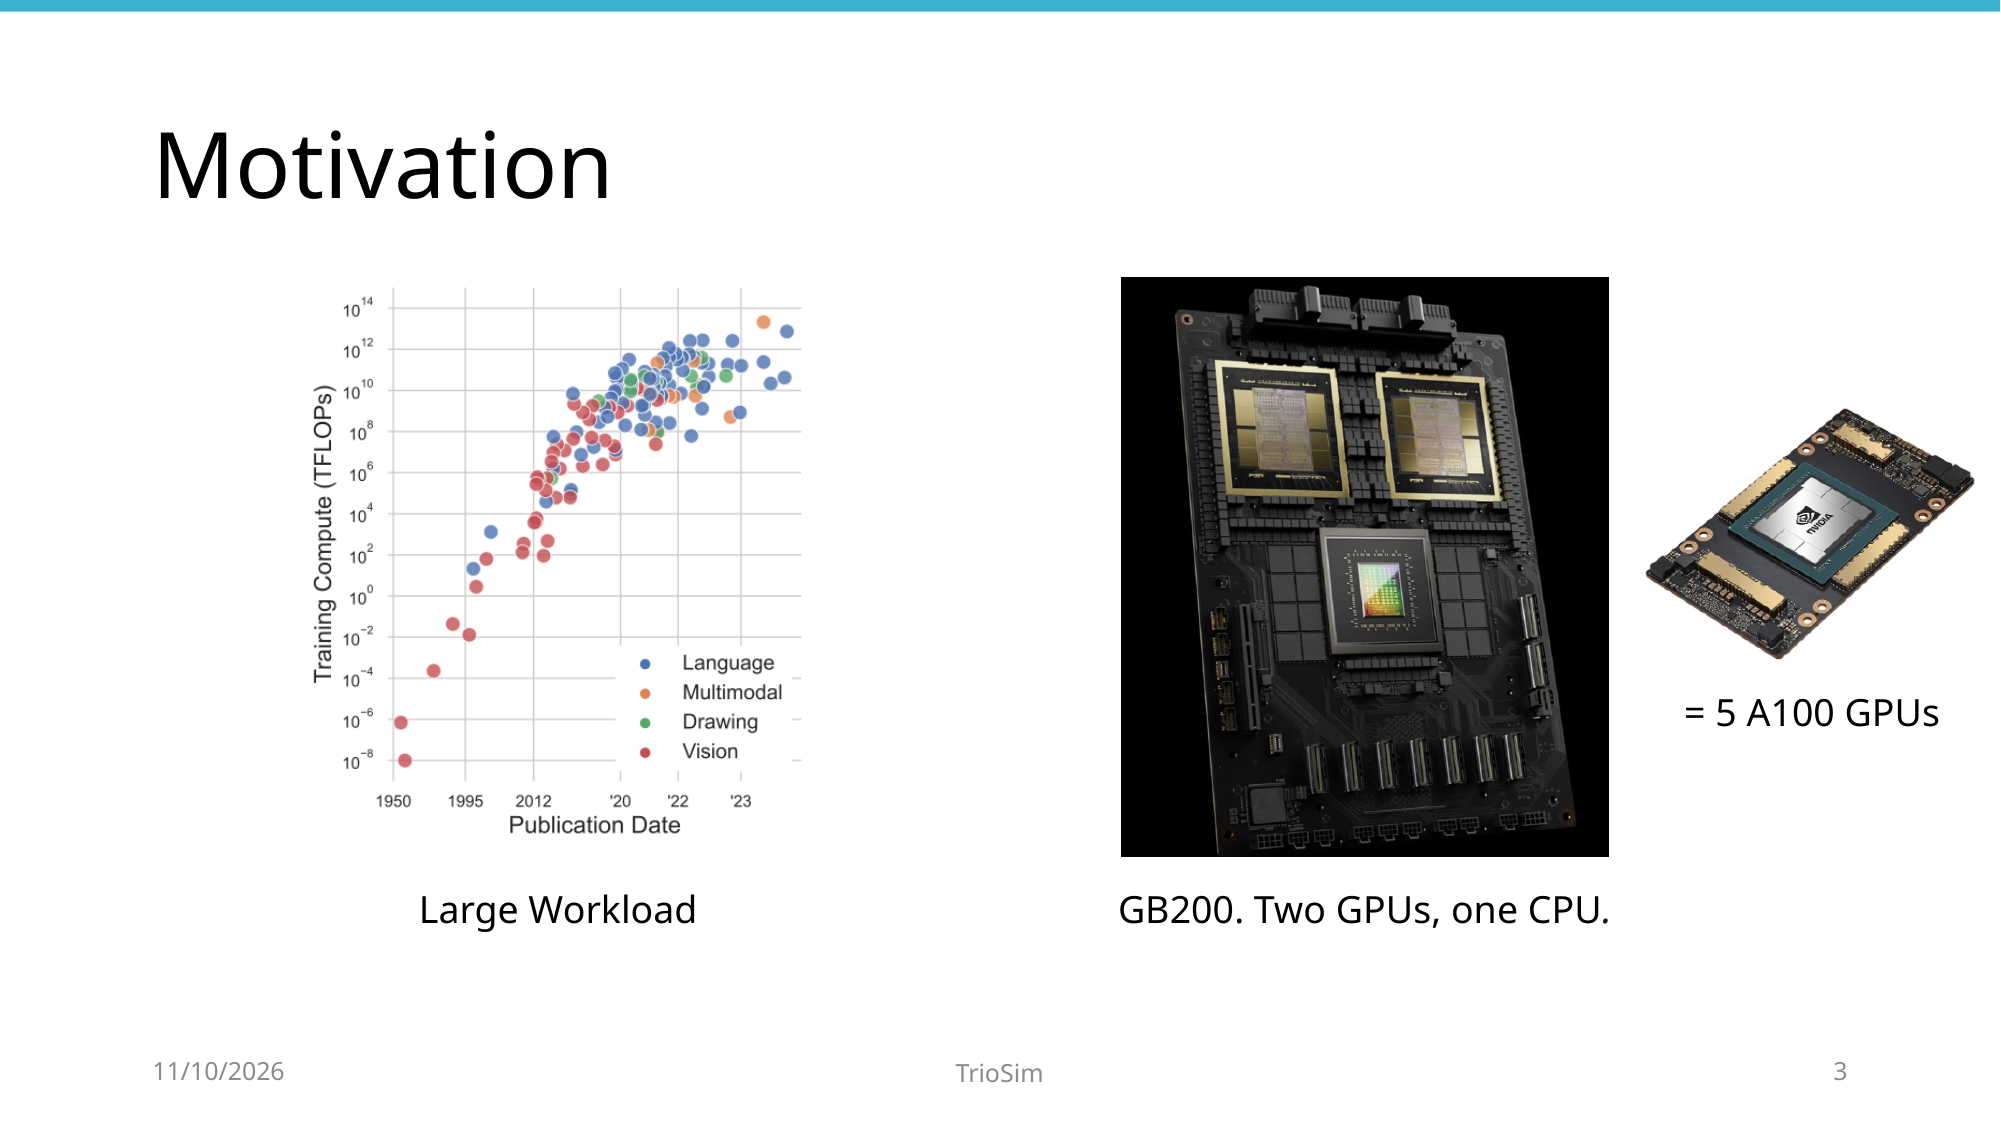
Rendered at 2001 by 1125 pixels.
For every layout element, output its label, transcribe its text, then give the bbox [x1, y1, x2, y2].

picture [301, 277, 808, 857]
text_box Large Workload [302, 878, 814, 938]
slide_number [137, 1042, 588, 1103]
picture [1121, 277, 1609, 857]
footer TrioSim [662, 1042, 1338, 1103]
title Motivation [137, 59, 1863, 278]
picture [1637, 406, 1987, 662]
slide_number 3 [1412, 1042, 1863, 1103]
text_box = 5 A100 GPUs [1619, 681, 2000, 741]
text_box GB200. Two GPUs, one CPU. [1043, 878, 1687, 938]
